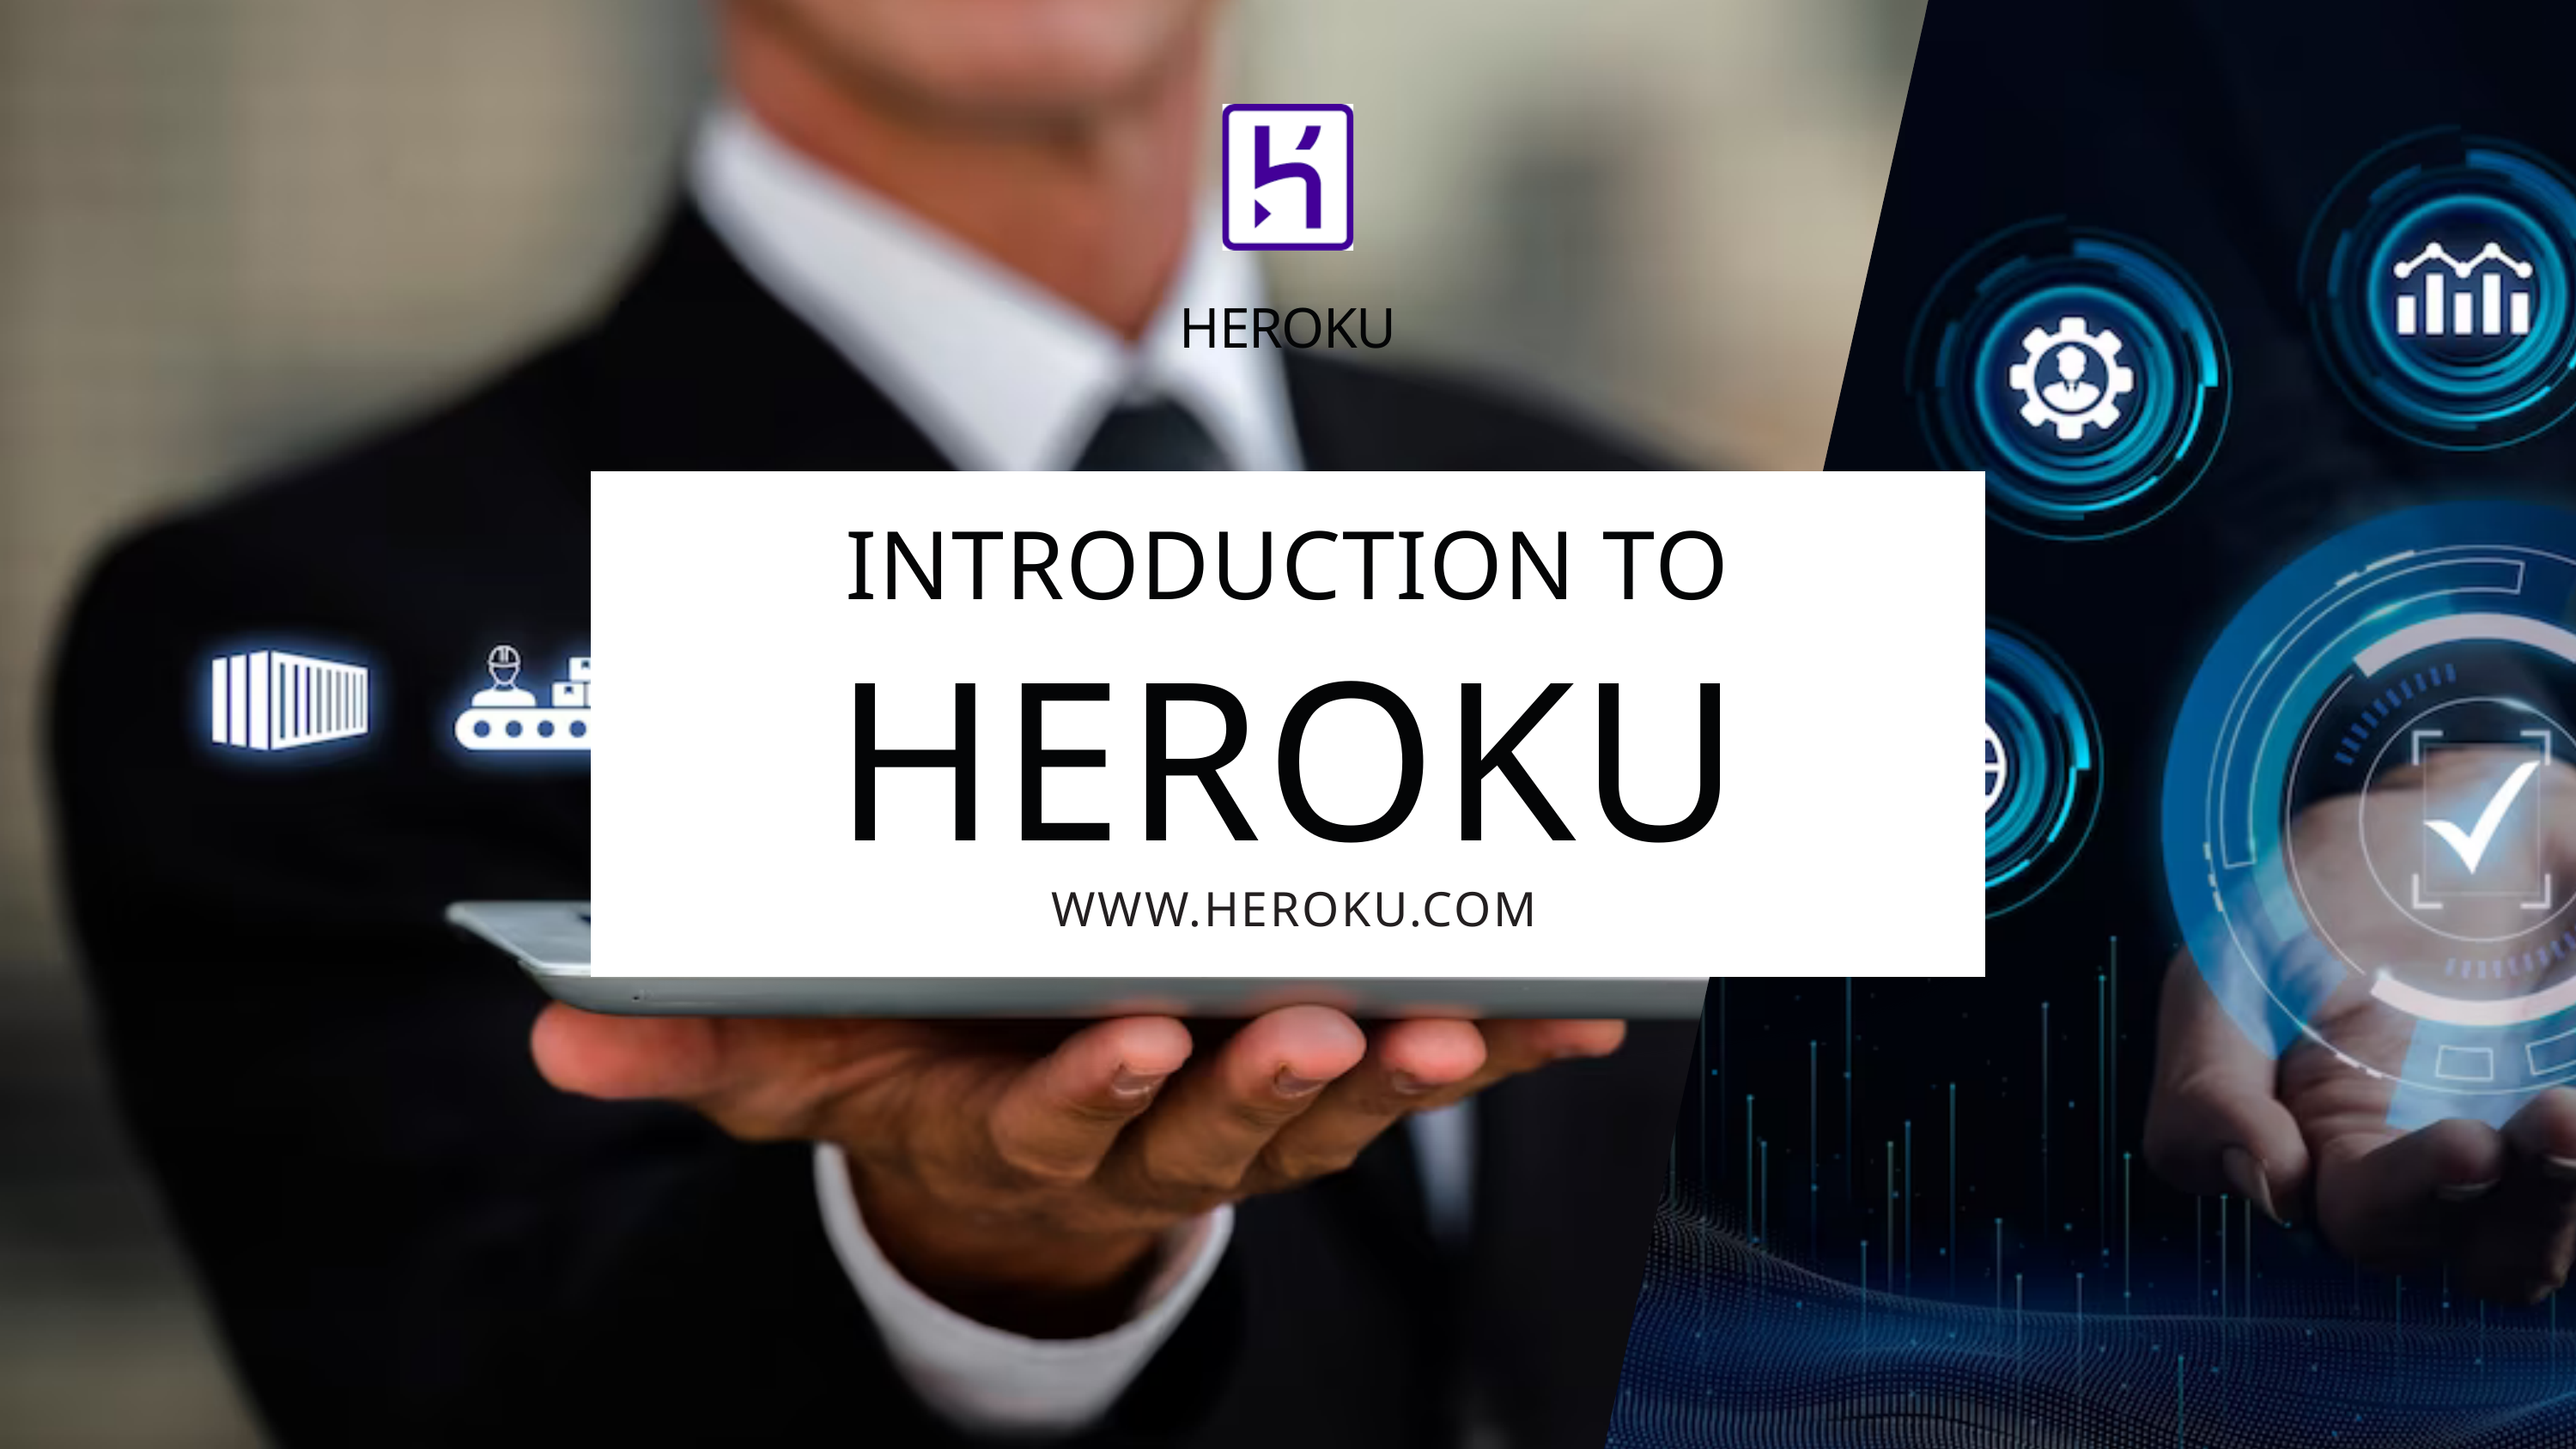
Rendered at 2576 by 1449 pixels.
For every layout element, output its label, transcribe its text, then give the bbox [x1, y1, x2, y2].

text_box [590, 985, 1597, 1073]
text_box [1601, 0, 2576, 1449]
text_box [0, 0, 1597, 1449]
text_box [1222, 104, 1354, 251]
text_box HEROKU [1116, 293, 1460, 360]
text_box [590, 471, 1986, 978]
